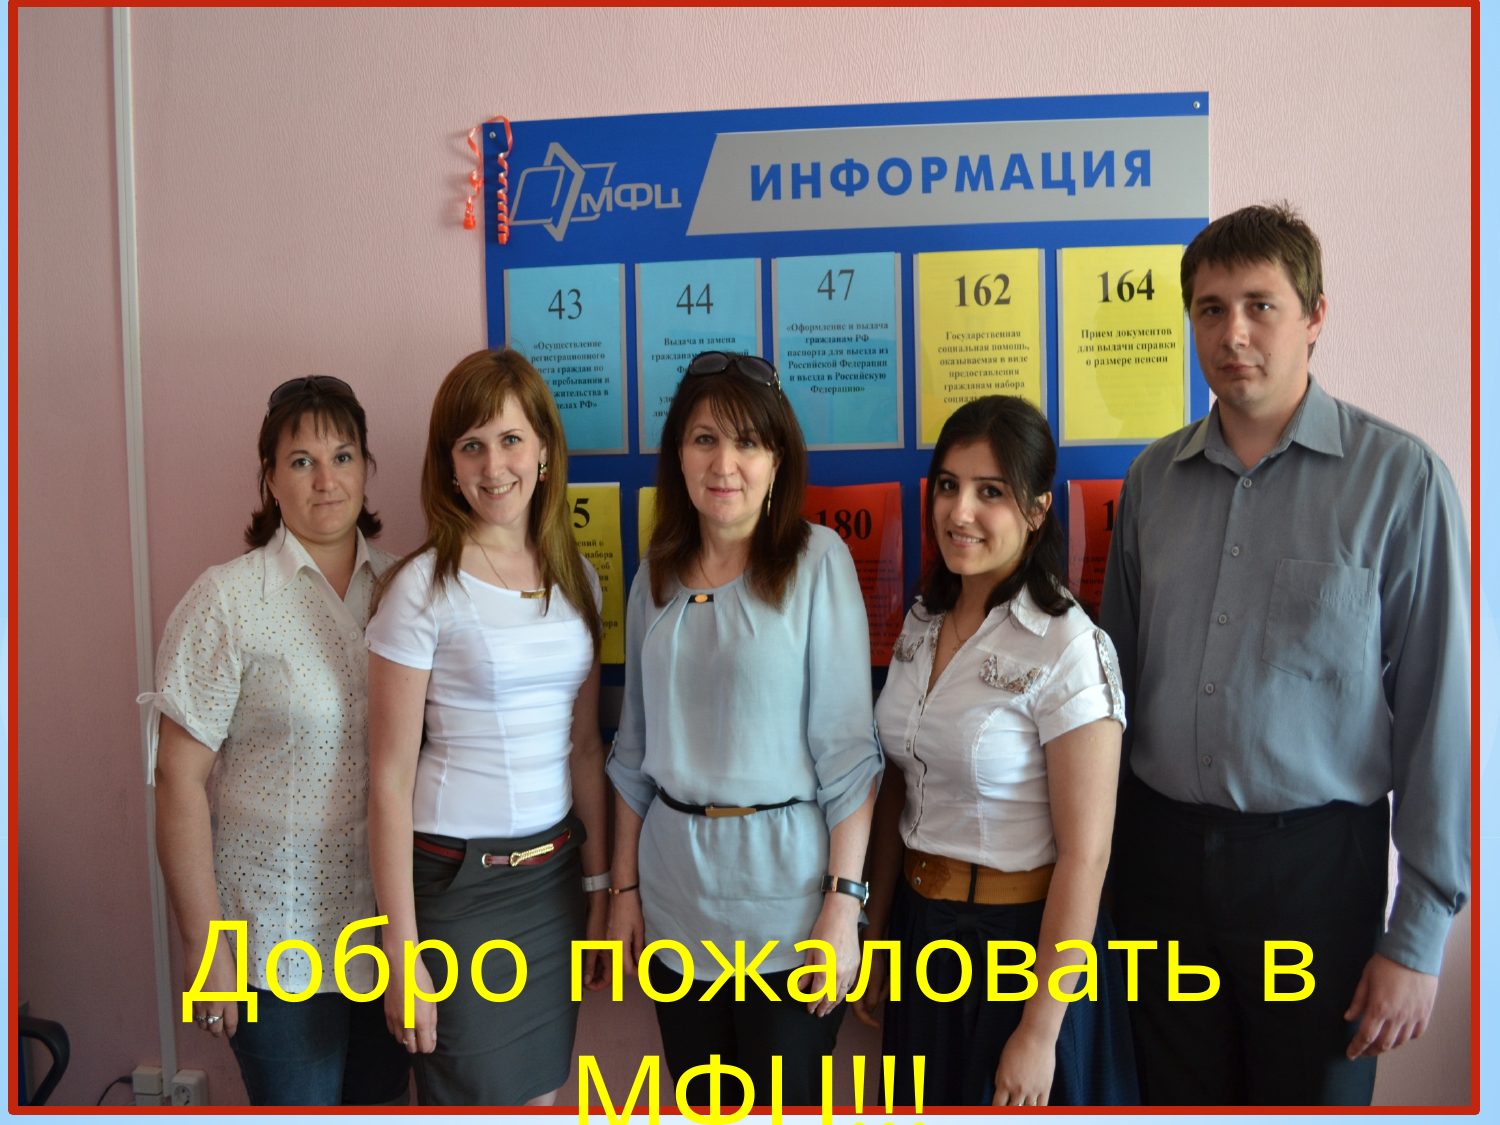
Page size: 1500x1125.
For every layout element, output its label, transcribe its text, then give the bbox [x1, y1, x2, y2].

text_box Добро пожаловать в МФЦ!!! [72, 1114, 1432, 1125]
picture [17, 6, 1471, 1107]
